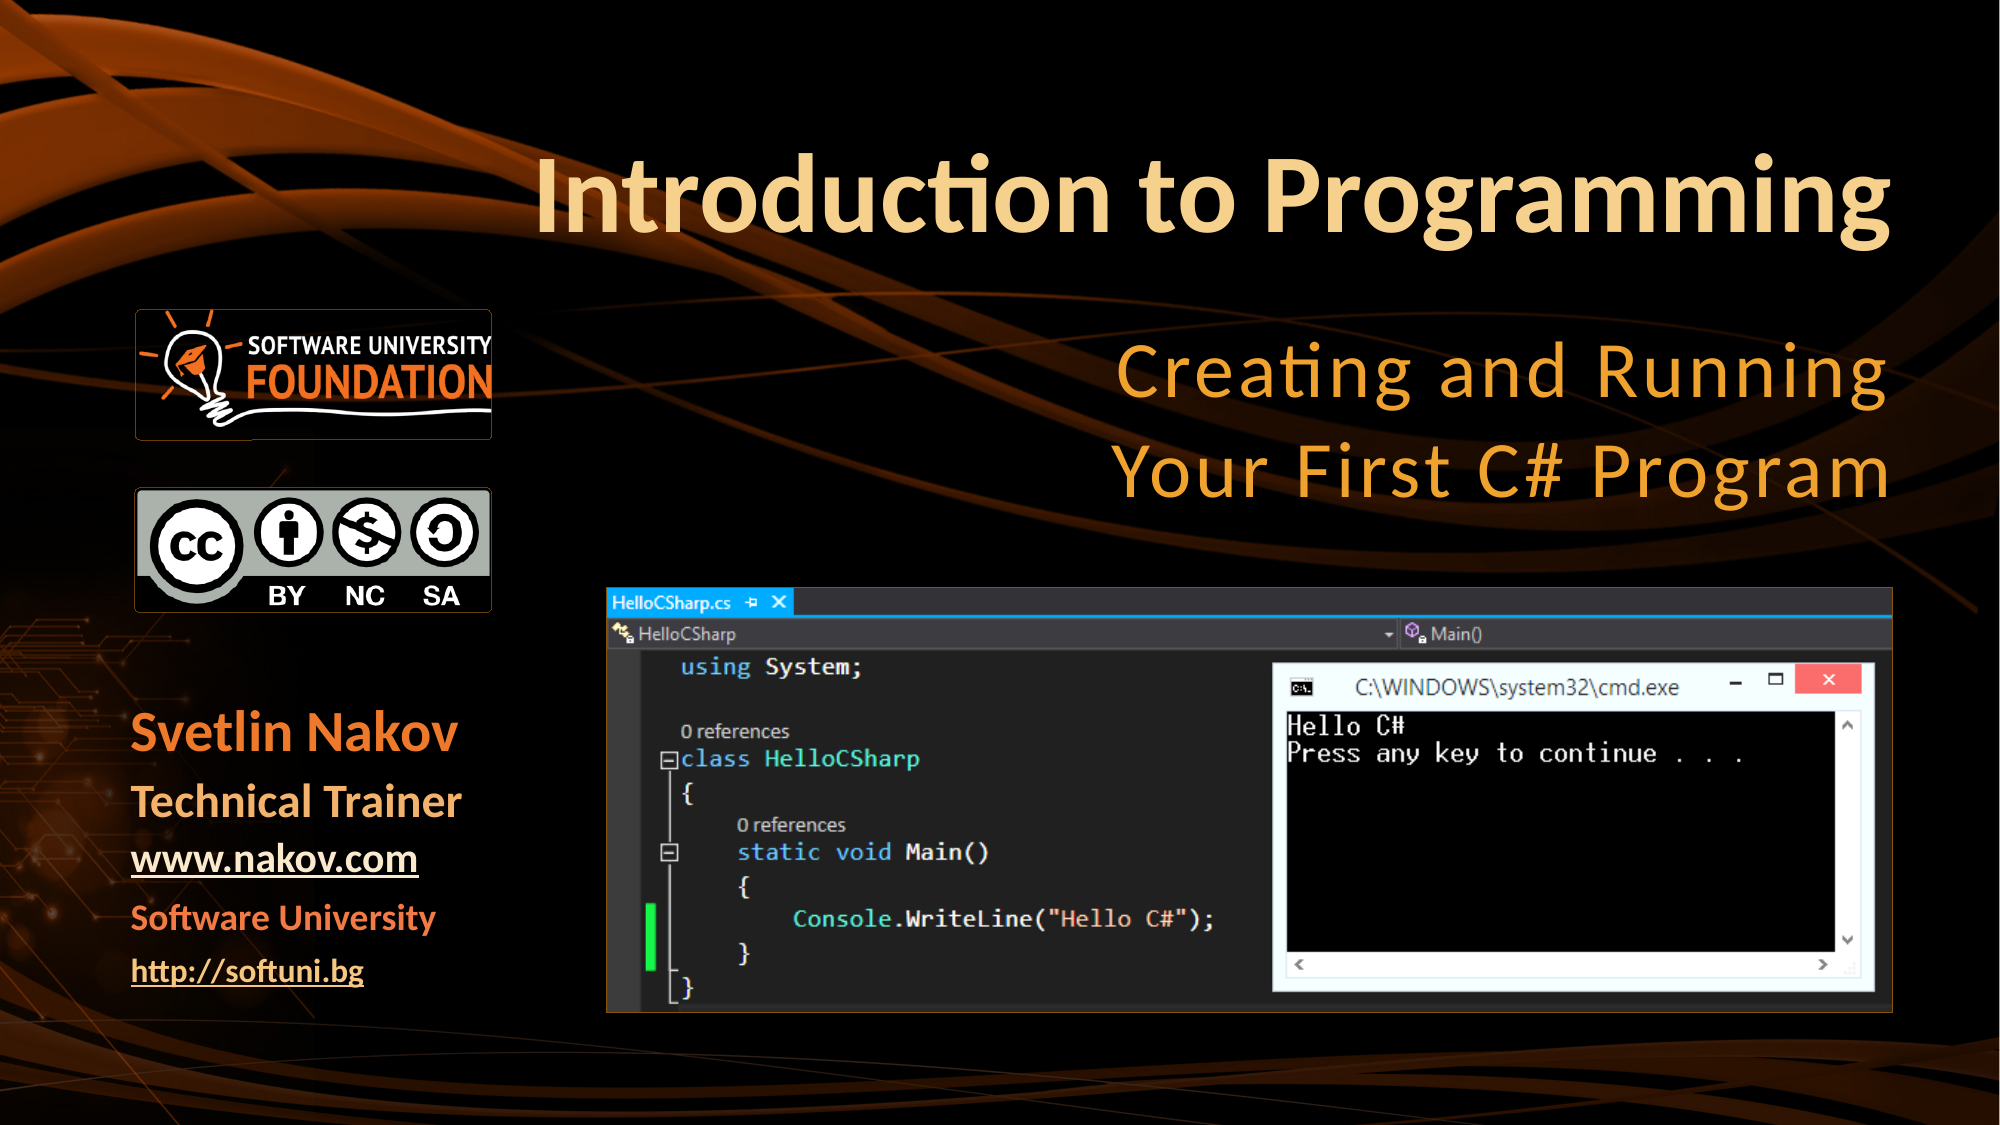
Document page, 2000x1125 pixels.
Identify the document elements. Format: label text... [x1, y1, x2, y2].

subtitle Creating and Running Your First C# Program [681, 312, 1893, 516]
list Svetlin Nakov [124, 683, 606, 760]
list www.nakov.com [124, 822, 606, 884]
list Software University [124, 884, 606, 940]
list Technical Trainer [124, 760, 606, 822]
title Introduction to Programming [487, 87, 1893, 305]
picture [0, 0, 2000, 1125]
list http://softuni.bg [124, 940, 606, 996]
